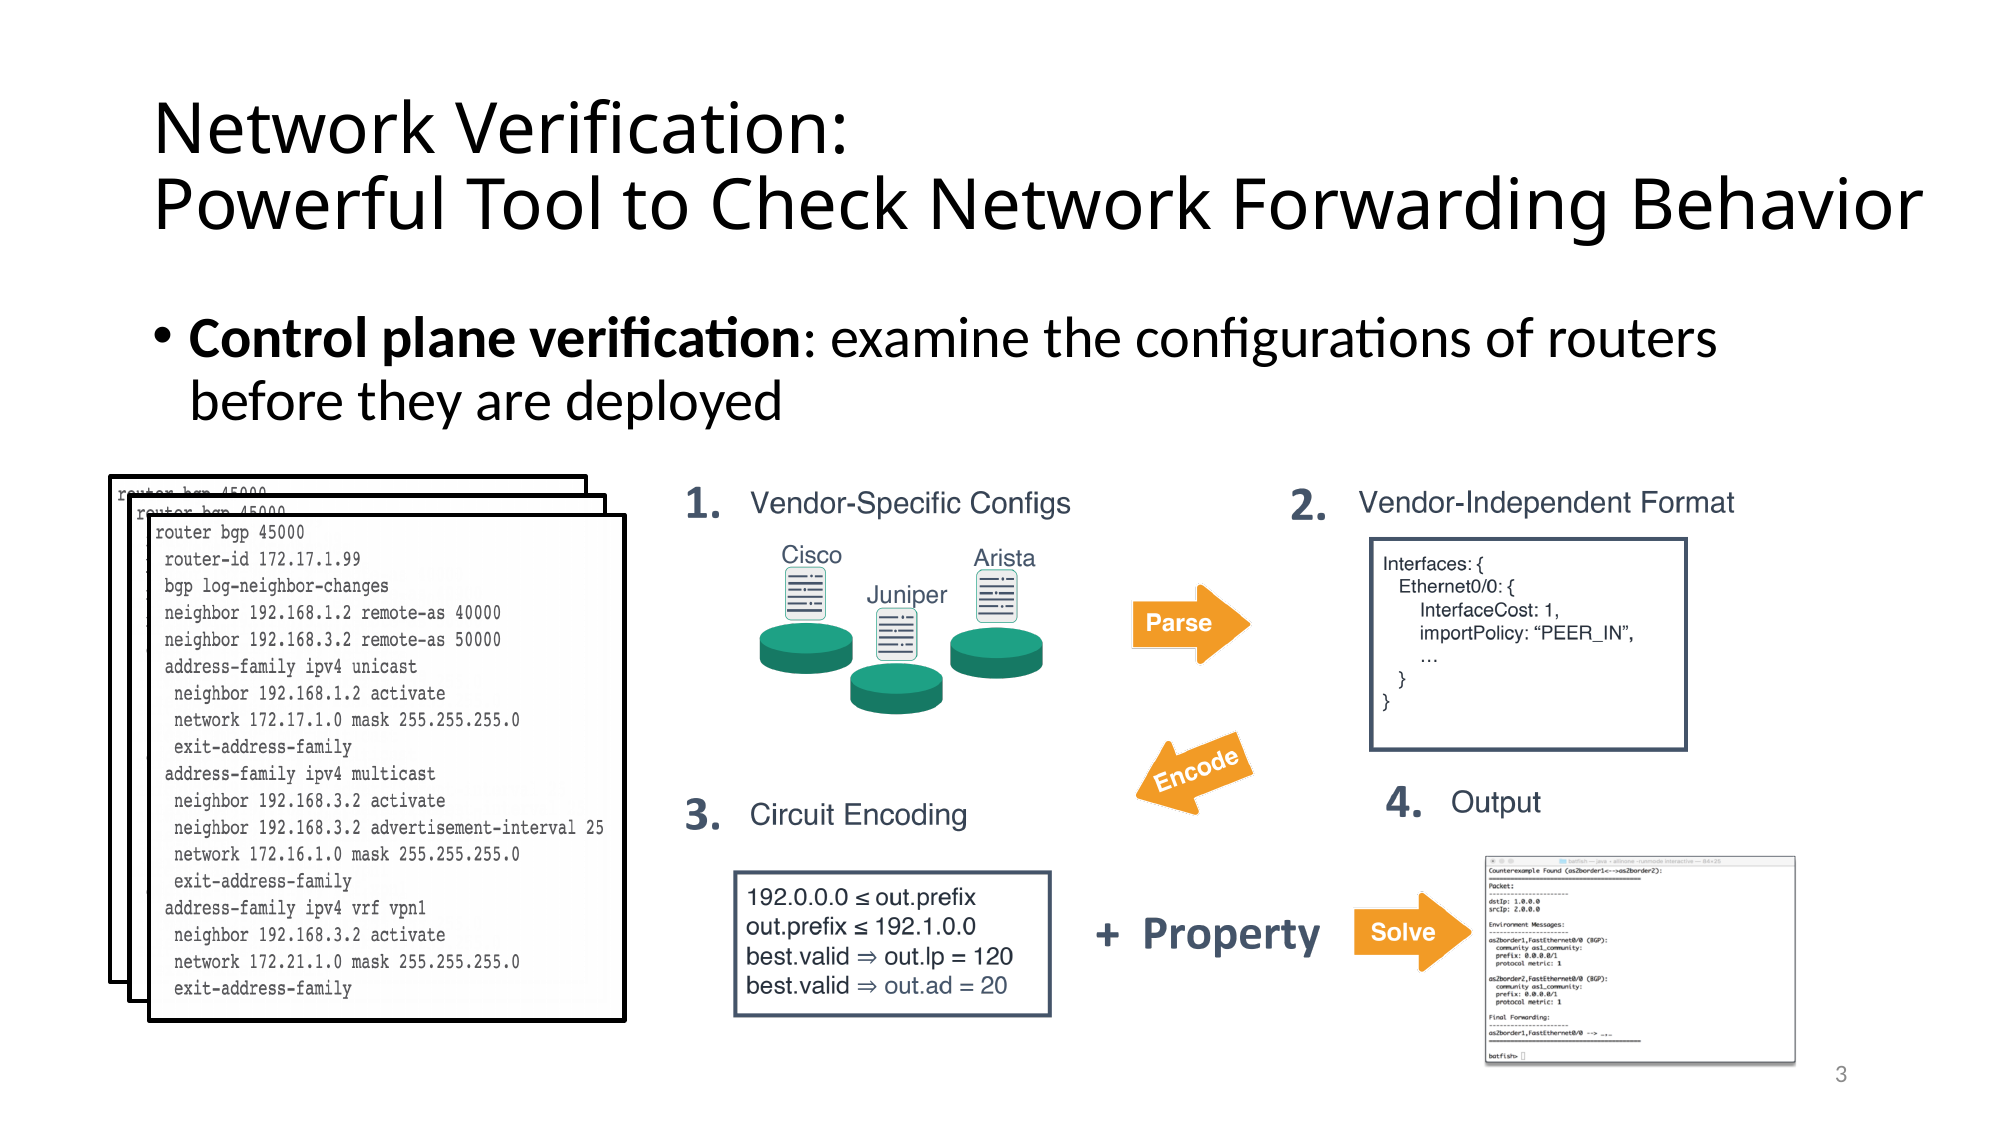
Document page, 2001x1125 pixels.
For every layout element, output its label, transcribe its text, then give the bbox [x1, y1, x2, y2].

title Network Verification: Powerful Tool to Check Network Forwarding Behavior [137, 59, 1958, 278]
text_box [112, 478, 623, 1019]
picture [654, 457, 1797, 1068]
list Control plane verification: examine the configurations of routers before they are deployed [137, 299, 1863, 1014]
slide_number 3 [1412, 1042, 1863, 1103]
